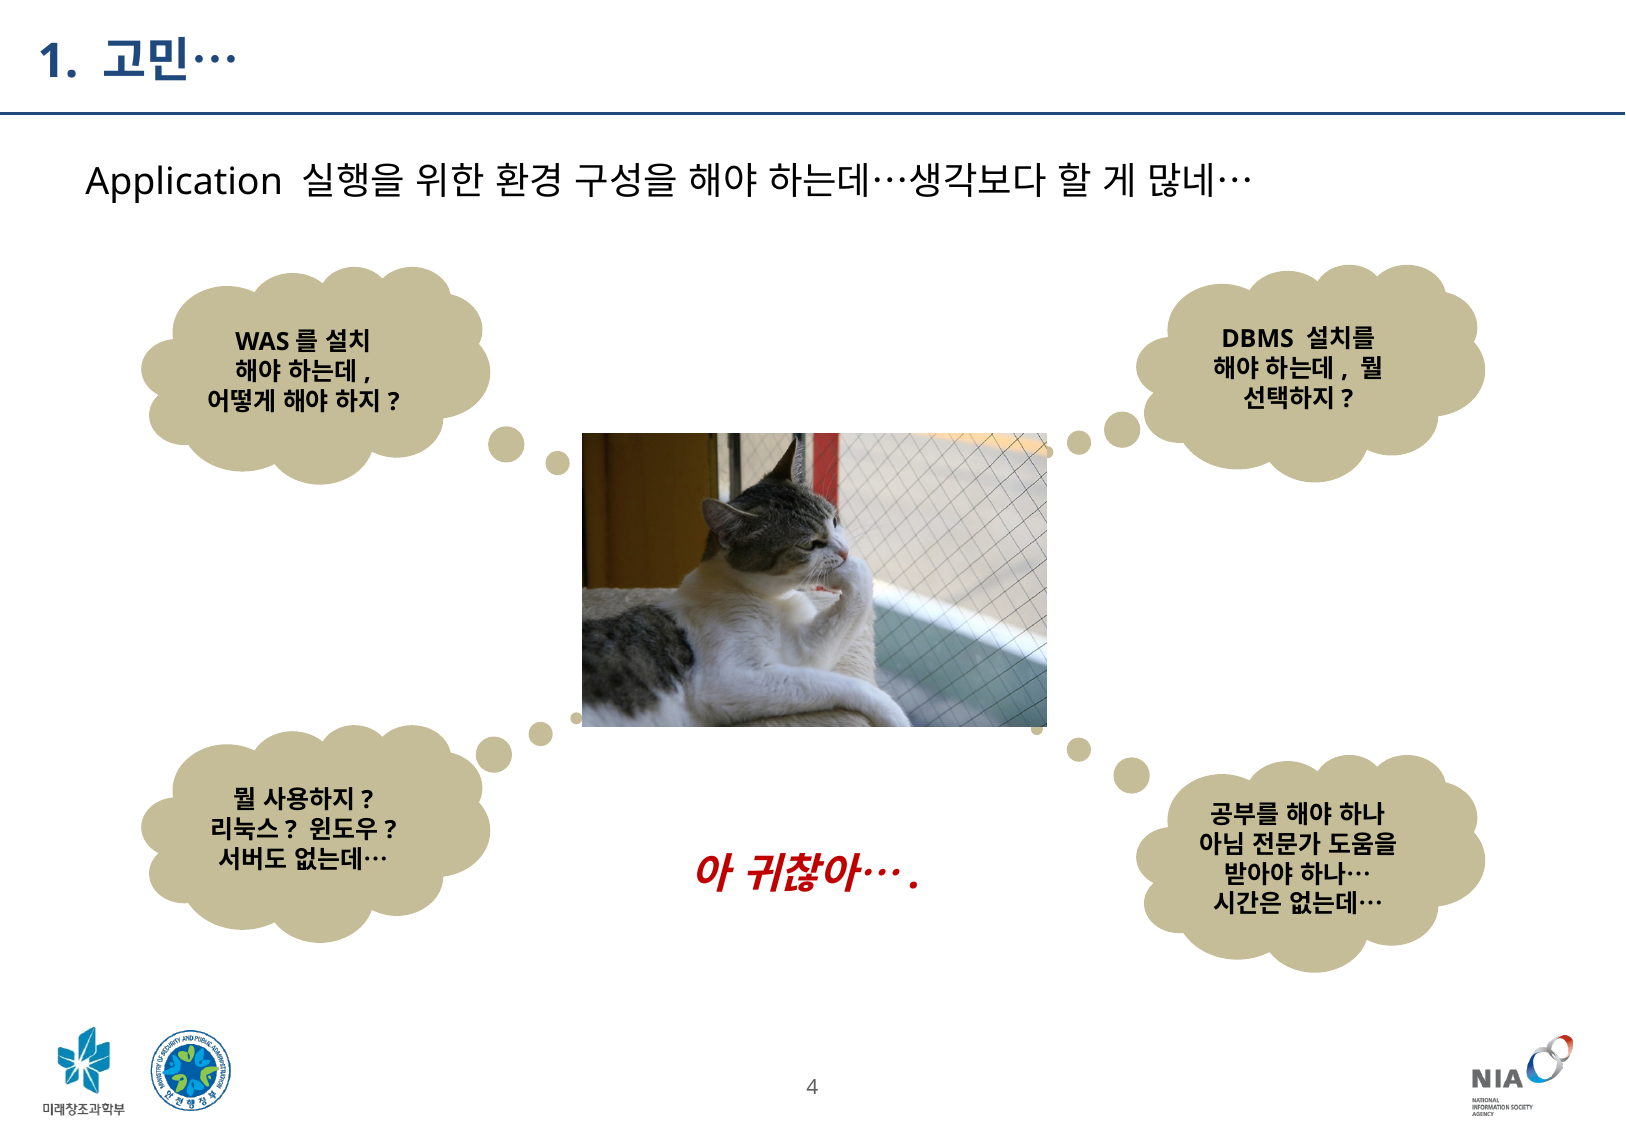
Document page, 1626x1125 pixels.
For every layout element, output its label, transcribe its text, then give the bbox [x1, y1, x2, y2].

text_box WAS를 설치 해야 하는데, 어떻게 해야 하지? [543, 448, 572, 478]
picture [582, 433, 1048, 728]
text_box 공부를 해야 하나 아님 전문가 도움을 받아야 하나…시간은 없는데… [1134, 752, 1488, 975]
text_box 공부를 해야 하나 아님 전문가 도움을 받아야 하나…시간은 없는데… [1064, 735, 1094, 764]
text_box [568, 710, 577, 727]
text_box WAS를 설치 해야 하는데, 어떻게 해야 하지? [486, 424, 527, 465]
text_box 아 귀찮아…. [677, 839, 937, 905]
text_box DBMS 설치를 해야 하는데, 뭘 선택하지? [1134, 262, 1488, 485]
text_box DBMS 설치를 해야 하는데, 뭘 선택하지? [1064, 428, 1094, 457]
text_box 뭘 사용하지? 리눅스? 윈도우? 서버도 없는데… [139, 723, 515, 945]
picture [1472, 1035, 1573, 1116]
text_box 뭘 사용하지? 리눅스? 윈도우? 서버도 없는데… [526, 719, 555, 749]
text_box 공부를 해야 하나 아님 전문가 도움을 받아야 하나…시간은 없는데… [1111, 755, 1152, 796]
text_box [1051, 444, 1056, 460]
text_box DBMS 설치를 해야 하는데, 뭘 선택하지? [1101, 409, 1143, 450]
text_box 1. 고민… [22, 4, 1225, 112]
text_box Application 실행을 위한 환경 구성을 해야 하는데…생각보다 할 게 많네… [70, 149, 1270, 210]
picture [150, 1030, 237, 1111]
picture [35, 1024, 131, 1117]
text_box WAS를 설치 해야 하는데, 어떻게 해야 하지? [139, 264, 493, 487]
